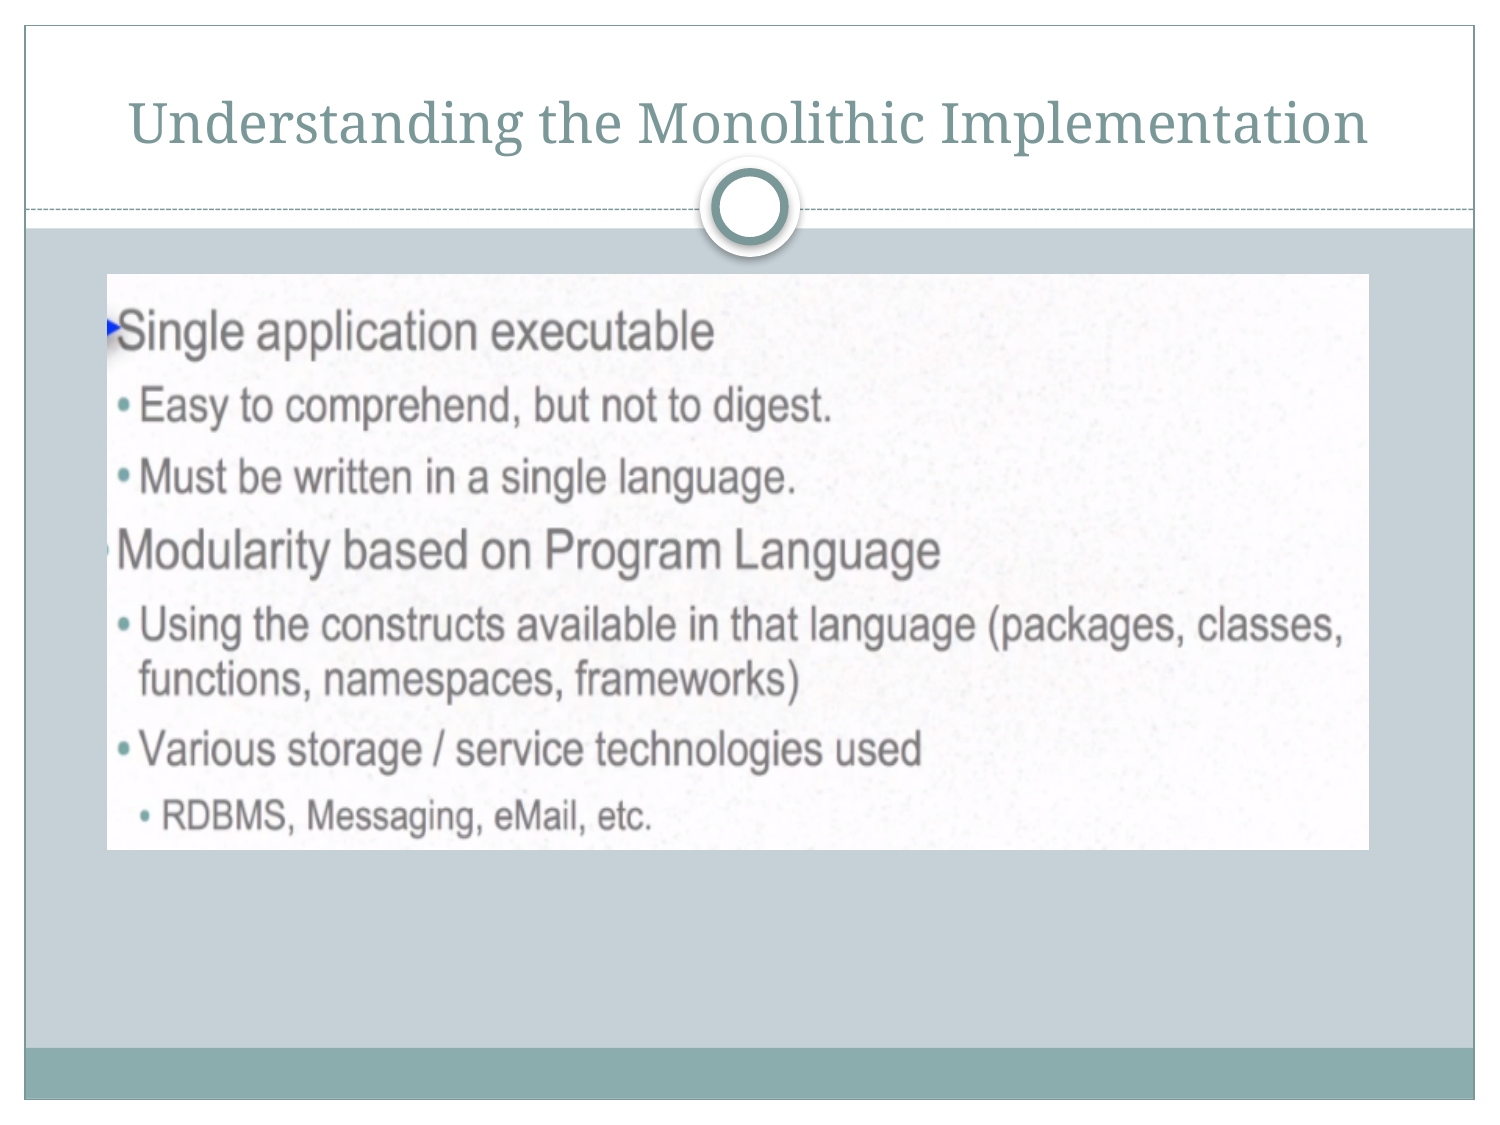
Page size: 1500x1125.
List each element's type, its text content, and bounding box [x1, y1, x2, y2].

picture [107, 274, 1369, 851]
title Understanding the Monolithic Implementation [49, 37, 1450, 162]
